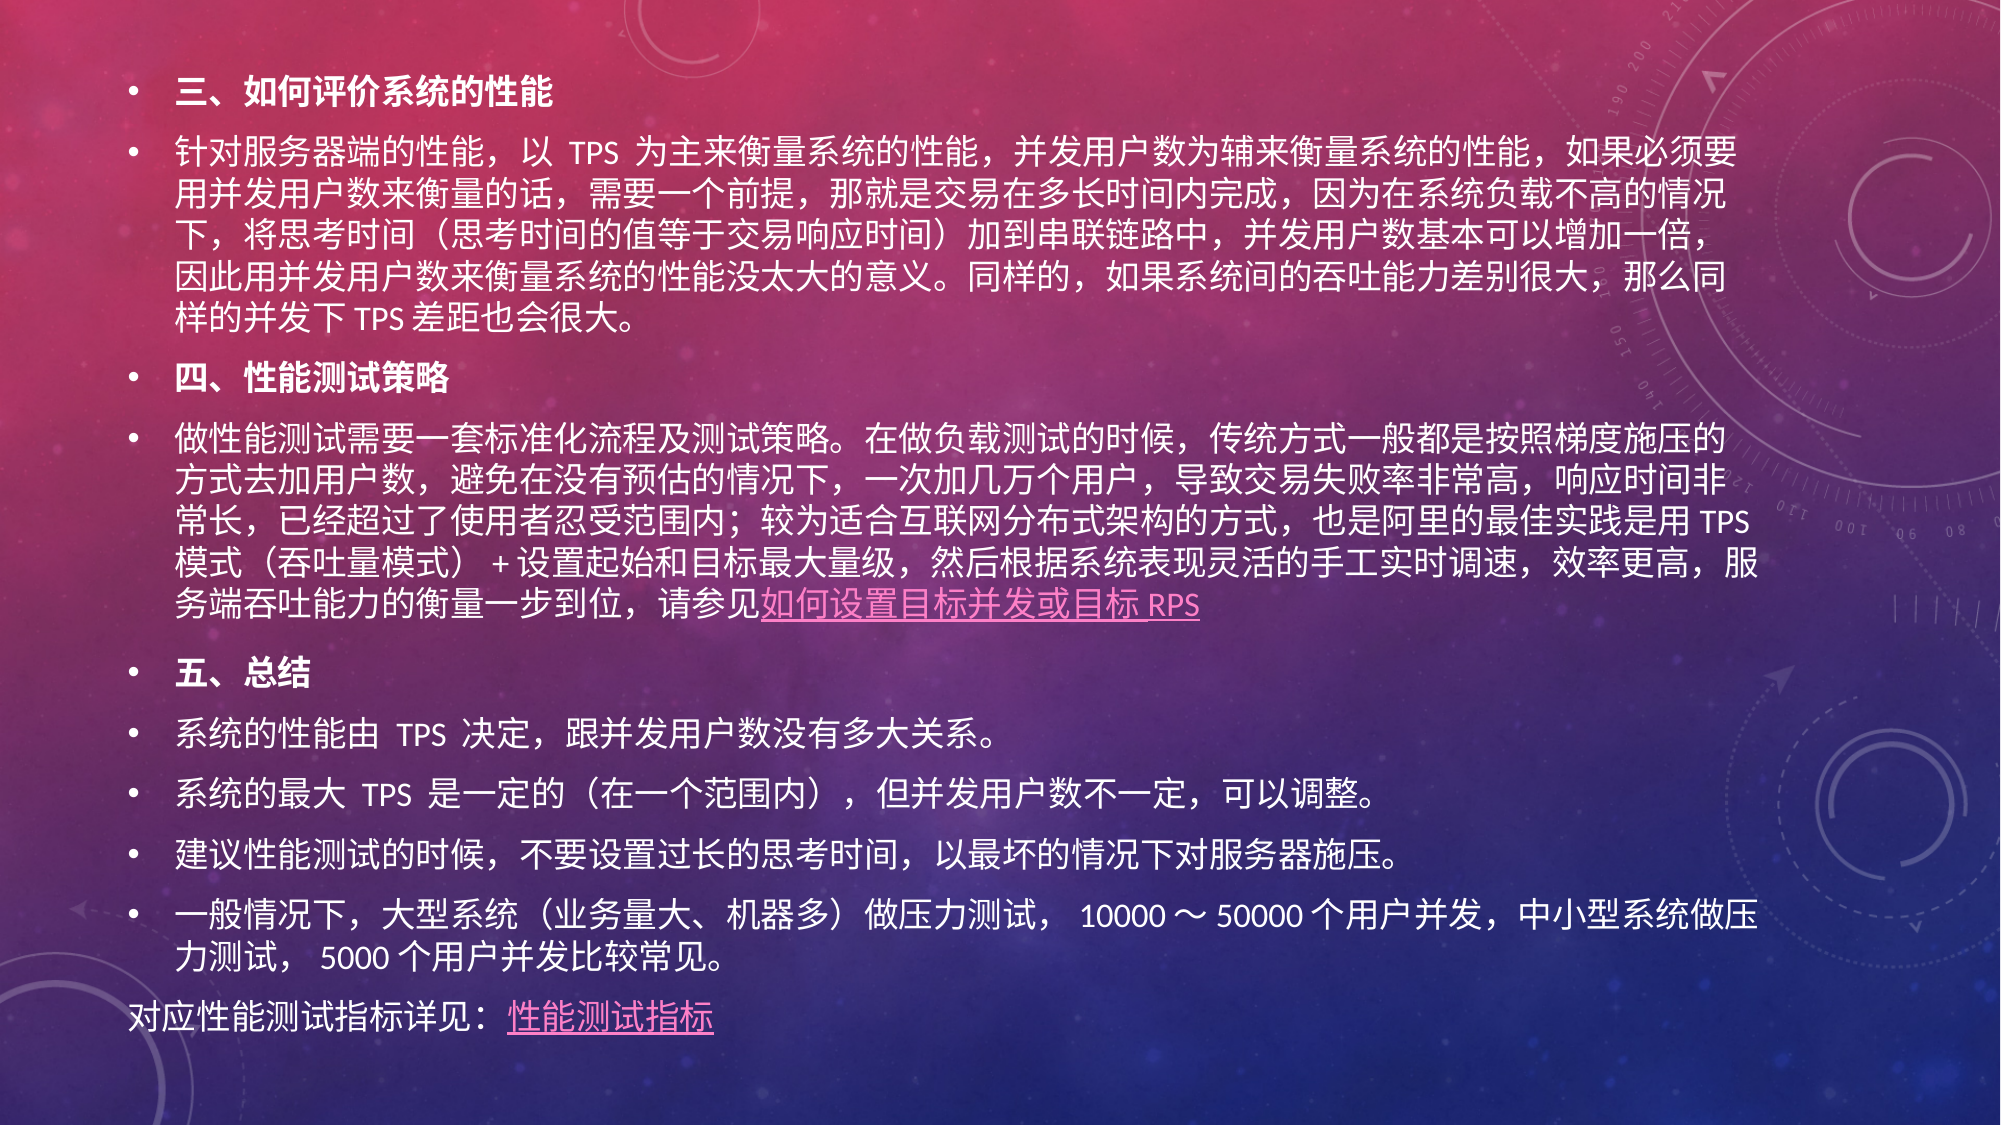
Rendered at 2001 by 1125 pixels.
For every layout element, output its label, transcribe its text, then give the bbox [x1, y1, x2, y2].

picture [0, 0, 2001, 1125]
list 三、如何评价系统的性能 针对服务器端的性能，以 TPS 为主来衡量系统的性能，并发用户数为辅来衡量系统的性能，如果必须要用并发用户数来衡量的话，需要一个前提，那就是交易在多长时间内完成，因为在系统负载不高的情况下，将思考时间（思考时间的值等于交易响应时间）加到串联链路中，并发用户数基本可以增加一倍，因此用并发用户数来衡量系统的性能没太大的意义。同样的，如果系统间的吞吐能力差别很大，那么同样的并发下TPS差距也会很大。 四、性能测试策略 做性能测试需要一套标准化流程及测试策略。在做负载测试的时候，传统方式一般都是按照梯度施压的方式去加用户数，避免在没有预估的情况下，一次加几万个用户，导致交易失败率非常高，响应时间非常长，已经超过了使用者忍受范围内；较为适合互联网分布式架构的方式，也是阿里的最佳实践是用TPS模式（吞吐量模式）+设置起始和目标最大量级，然后根据系统表现灵活的手工实时调速，效率更高，服务端吞吐能力的衡量一步到位，请参见如何设置目标并发或目标 RPS 五、总结 系统的性能由 TPS 决定，跟并发用户数没有多大关系。 系统的最大 TPS 是一定的（在一个范围内），但并发用户数不一定，可以调整。 建议性能测试的时候，不要设置过长的思考时间，以最坏的情况下对服务器施压。 一般情况下，大型系统（业务量大、机器多）做压力测试，10000～50000个用户并发，中小型系统做压力测试，5000个用户并发比较常见。 对应性能测试指标详见：性能测试指标 [112, 57, 1775, 1058]
